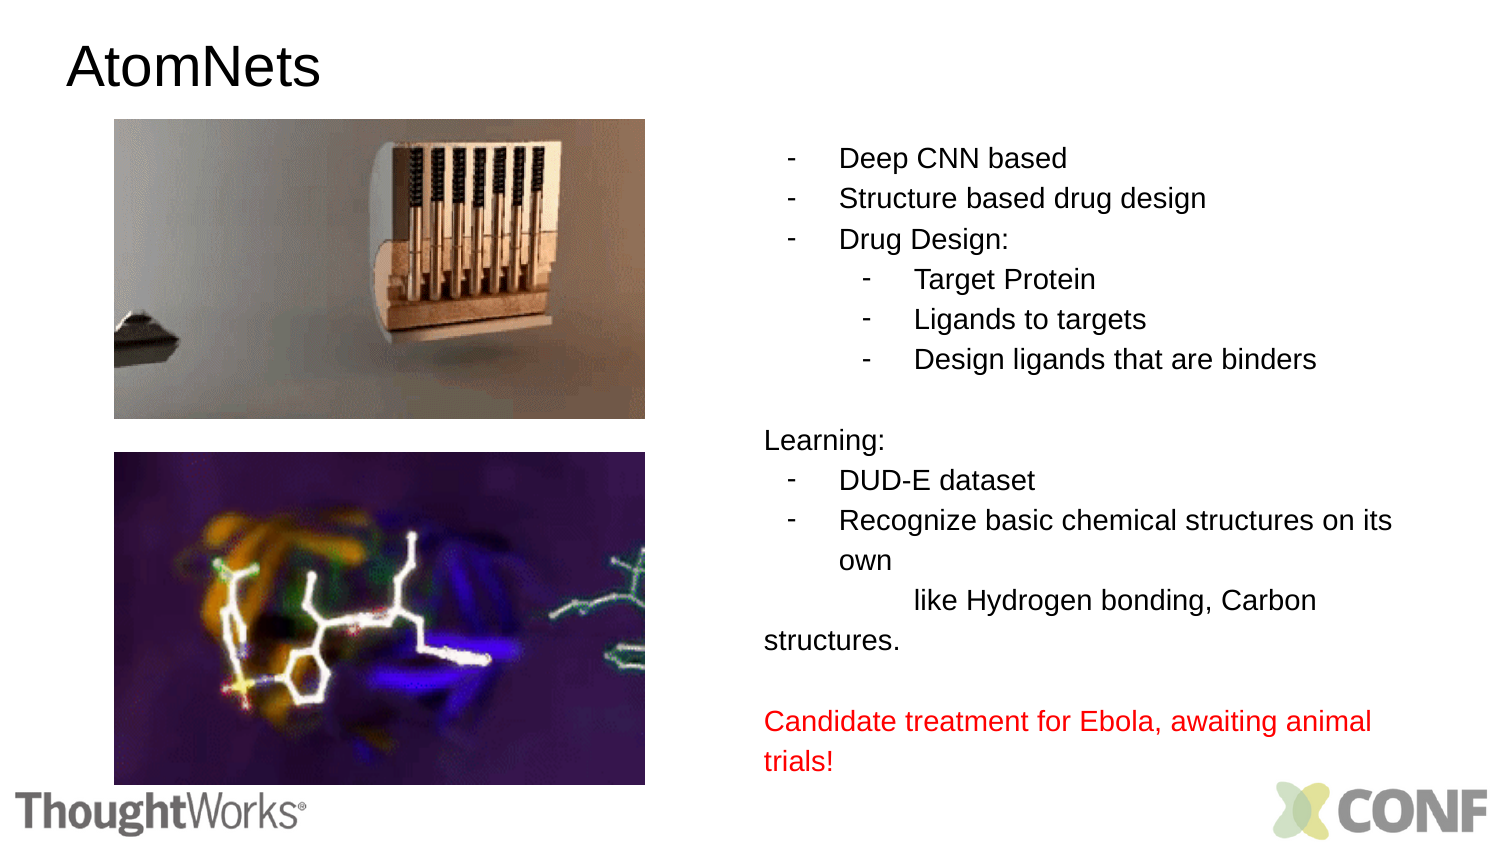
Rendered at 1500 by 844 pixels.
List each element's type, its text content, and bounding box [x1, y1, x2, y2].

picture [0, 0, 1500, 844]
title AtomNets [51, 13, 1449, 90]
text_box Deep CNN based Structure based drug design Drug Design: Target Protein Ligands to targets Design ligands that are binders Learning: DUD-E dataset Recognize basic chemical structures on its own like Hydrogen bonding, Carbon structures. Candidate treatment for Ebola, awaiting animal trials! [748, 119, 1449, 668]
